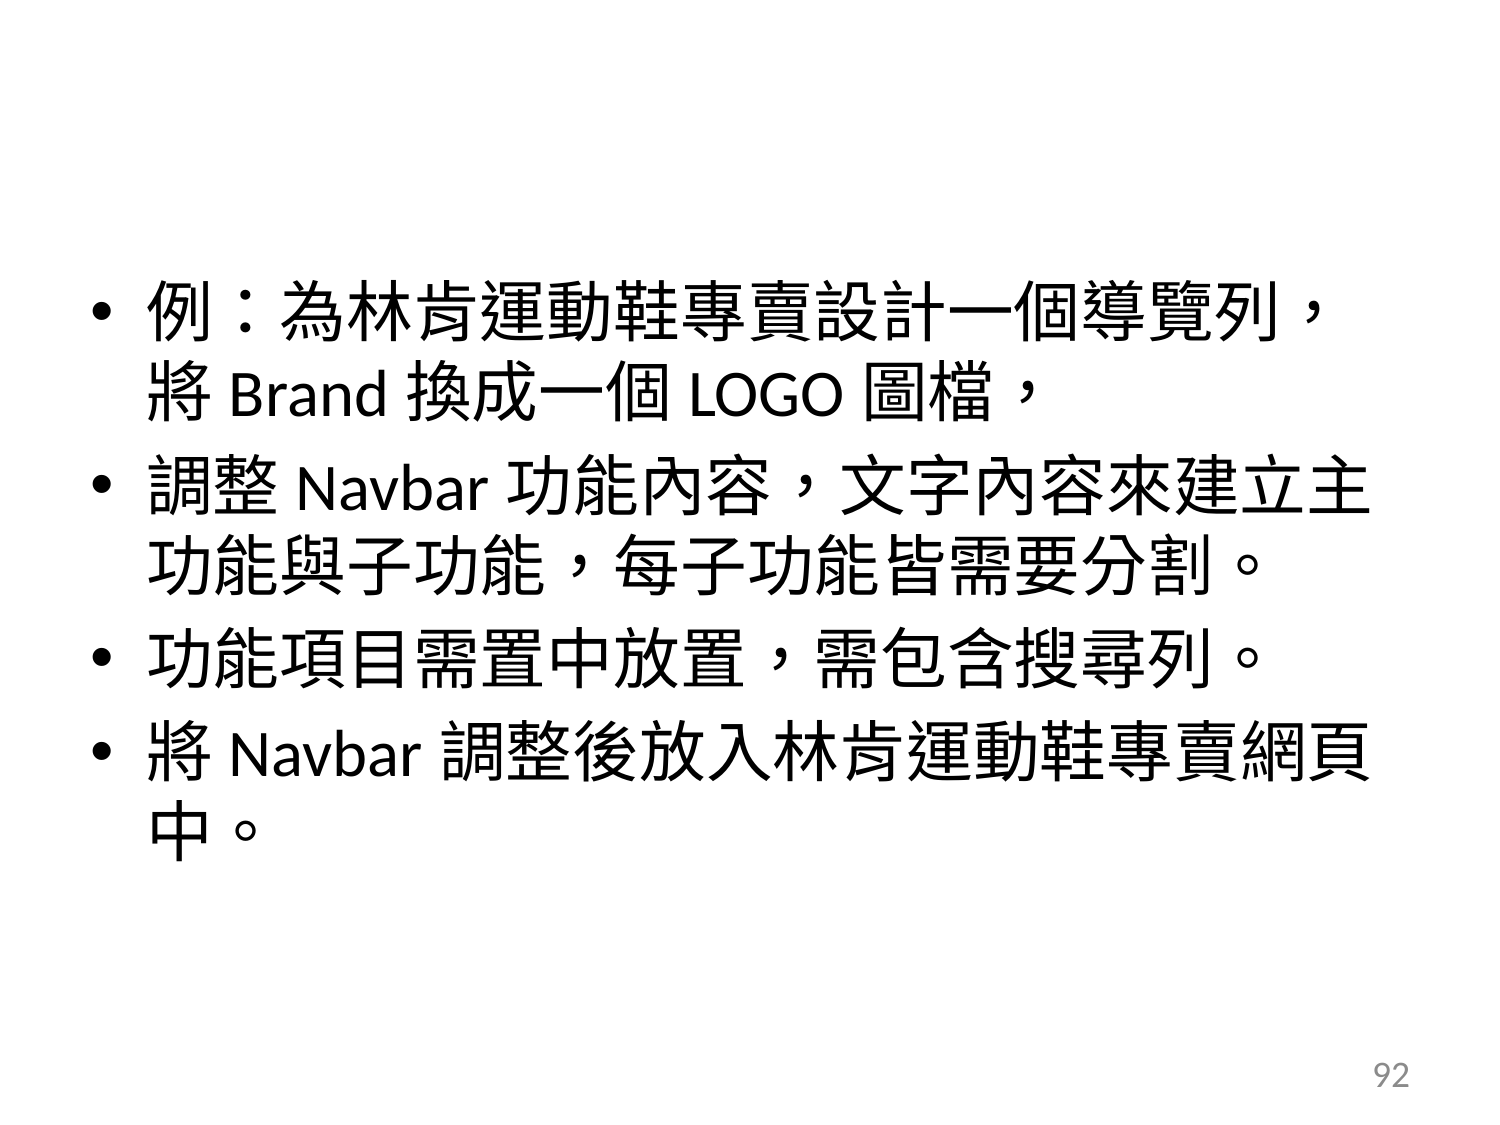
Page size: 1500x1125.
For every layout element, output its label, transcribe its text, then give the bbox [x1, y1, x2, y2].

slide_number 92 [1074, 1042, 1425, 1103]
list 例：為林肯運動鞋專賣設計一個導覽列，將Brand換成一個LOGO圖檔， 調整Navbar功能內容，文字內容來建立主功能與子功能，每子功能皆需要分割。 功能項目需置中放置，需包含搜尋列。 將Navbar調整後放入林肯運動鞋專賣網頁中。 [75, 262, 1425, 1005]
